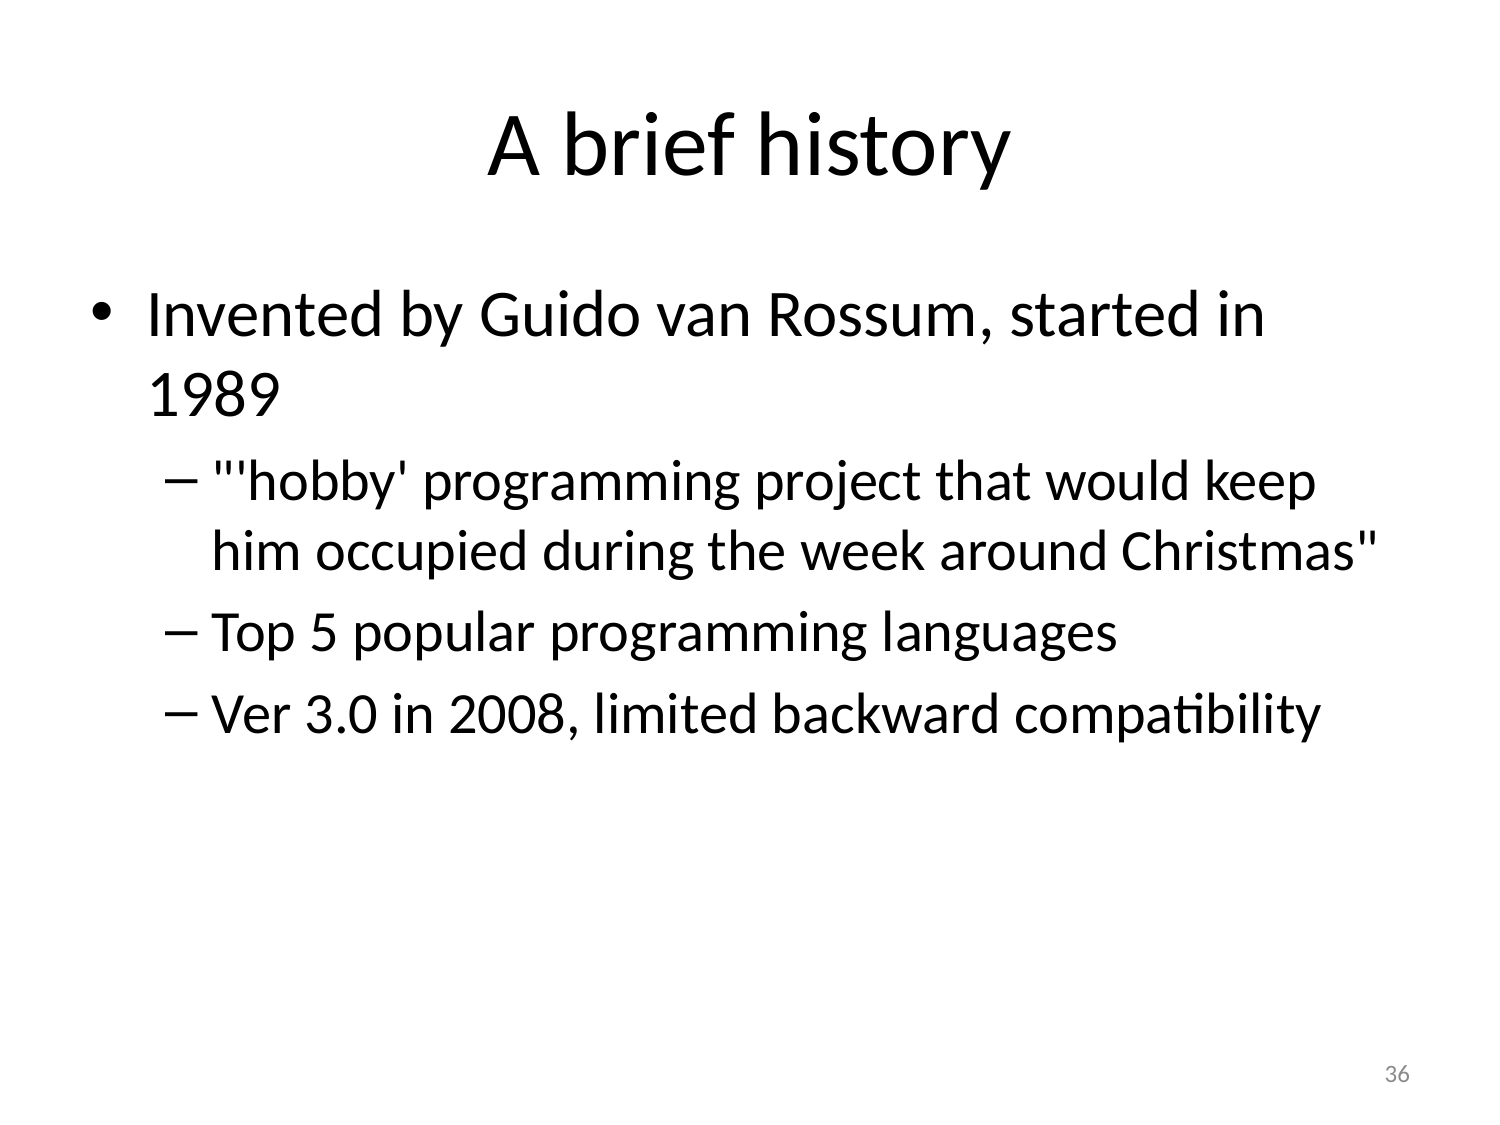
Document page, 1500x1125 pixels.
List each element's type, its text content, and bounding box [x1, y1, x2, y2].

title A brief history [75, 45, 1425, 233]
slide_number 36 [1074, 1042, 1425, 1103]
list Invented by Guido van Rossum, started in 1989 "'hobby' programming project that would keep him occupied during the week around Christmas" Top 5 popular programming languages Ver 3.0 in 2008, limited backward compatibility [75, 262, 1425, 1005]
